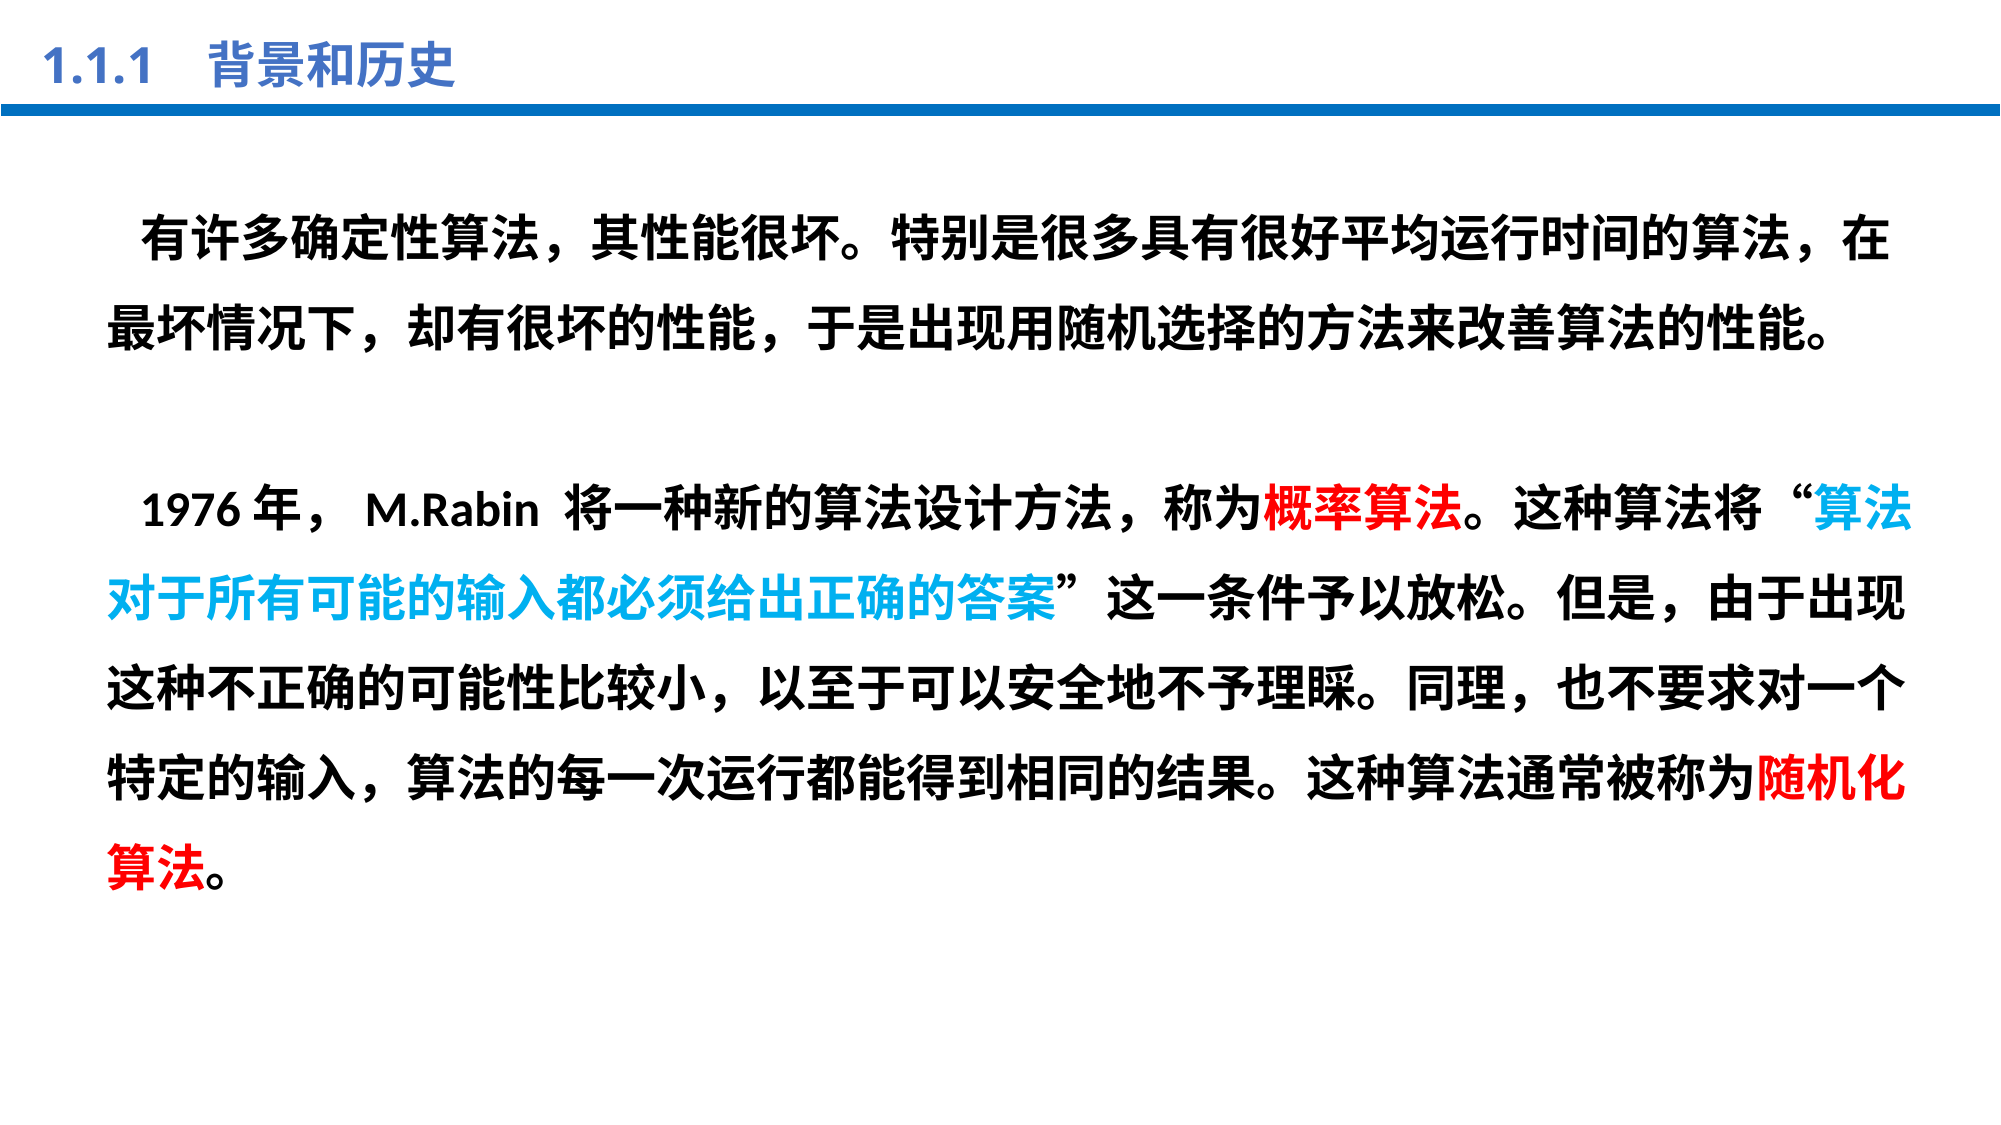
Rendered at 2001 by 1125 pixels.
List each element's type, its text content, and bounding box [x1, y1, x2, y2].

text_box 1.1.1 背景和历史 [26, 14, 1386, 102]
text_box [0, 103, 2000, 117]
text_box 有许多确定性算法，其性能很坏。特别是很多具有很好平均运行时间的算法，在最坏情况下，却有很坏的性能，于是出现用随机选择的方法来改善算法的性能。 1976年，M.Rabin 将一种新的算法设计方法，称为概率算法。这种算法将“算法对于所有可能的输入都必须给出正确的答案”这一条件予以放松。但是，由于出现这种不正确的可能性比较小，以至于可以安全地不予理睬。同理，也不要求对一个特定的输入，算法的每一次运行都能得到相同的结果。这种算法通常被称为随机化算法。 [91, 169, 1938, 905]
